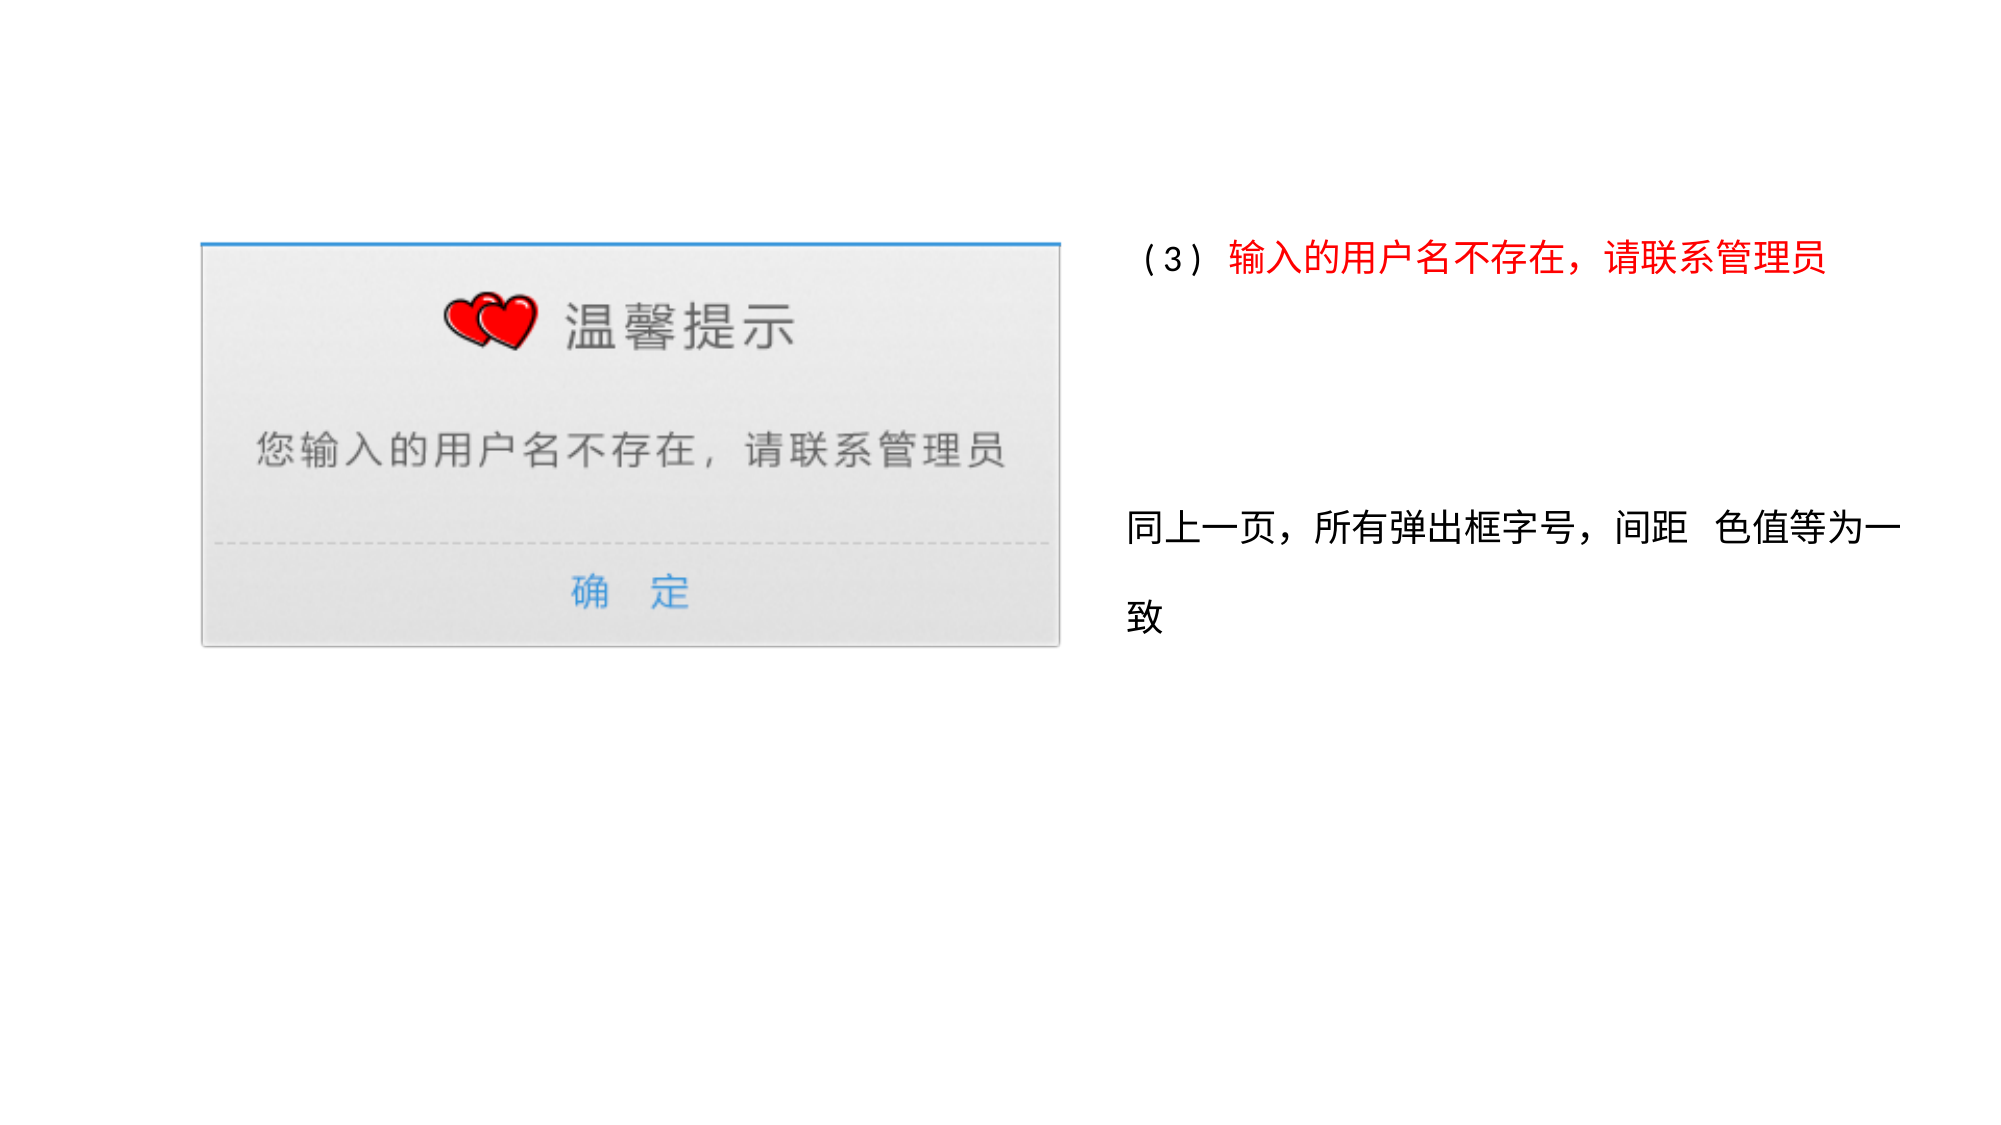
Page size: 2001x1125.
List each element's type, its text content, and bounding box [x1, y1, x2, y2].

picture [161, 205, 1112, 698]
text_box ( 3 ) 输入的用户名不存在，请联系管理员 同上一页，所有弹出框字号，间距 色值等为一致 [1111, 181, 1948, 647]
